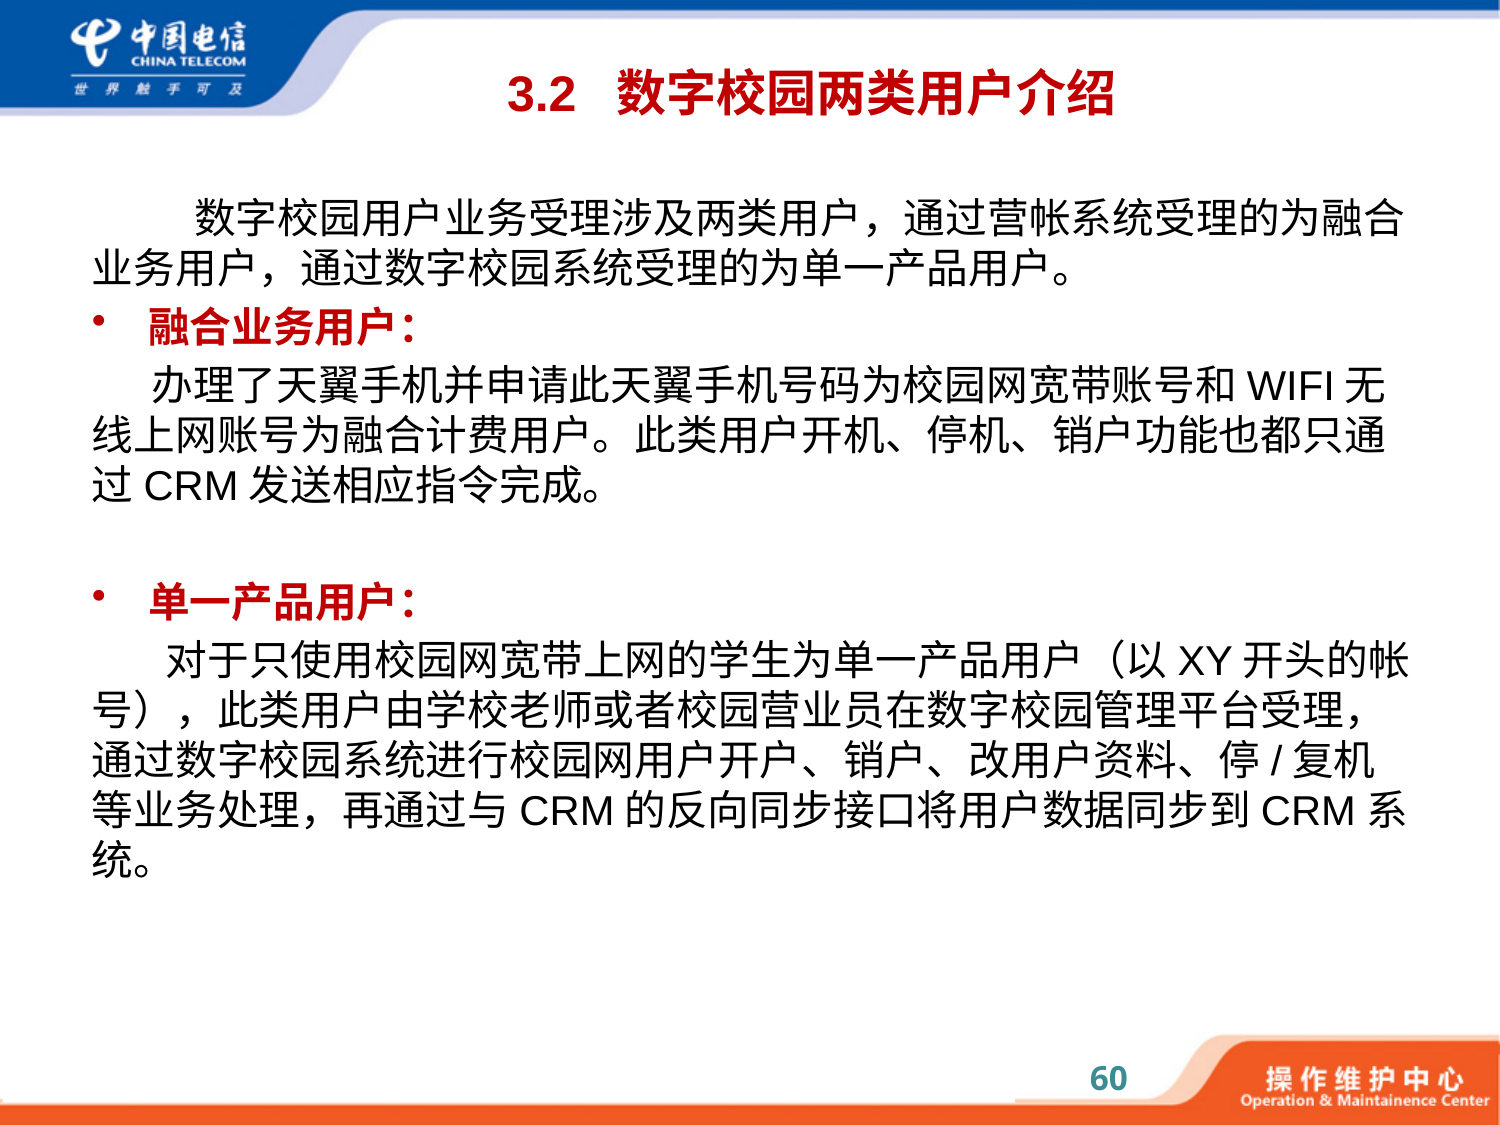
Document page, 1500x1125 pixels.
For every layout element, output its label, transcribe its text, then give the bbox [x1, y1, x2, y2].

picture [0, 0, 1500, 1125]
list 数字校园用户业务受理涉及两类用户，通过营帐系统受理的为融合业务用户，通过数字校园系统受理的为单一产品用户。 融合业务用户： 办理了天翼手机并申请此天翼手机号码为校园网宽带账号和WIFI无线上网账号为融合计费用户。此类用户开机、停机、销户功能也都只通过CRM发送相应指令完成。 单一产品用户： 对于只使用校园网宽带上网的学生为单一产品用户（以XY开头的帐号），此类用户由学校老师或者校园营业员在数字校园管理平台受理，通过数字校园系统进行校园网用户开户、销户、改用户资料、停/复机等业务处理，再通过与CRM的反向同步接口将用户数据同步到CRM系统。 [76, 184, 1428, 928]
title 3.2 数字校园两类用户介绍 [491, 34, 1213, 149]
